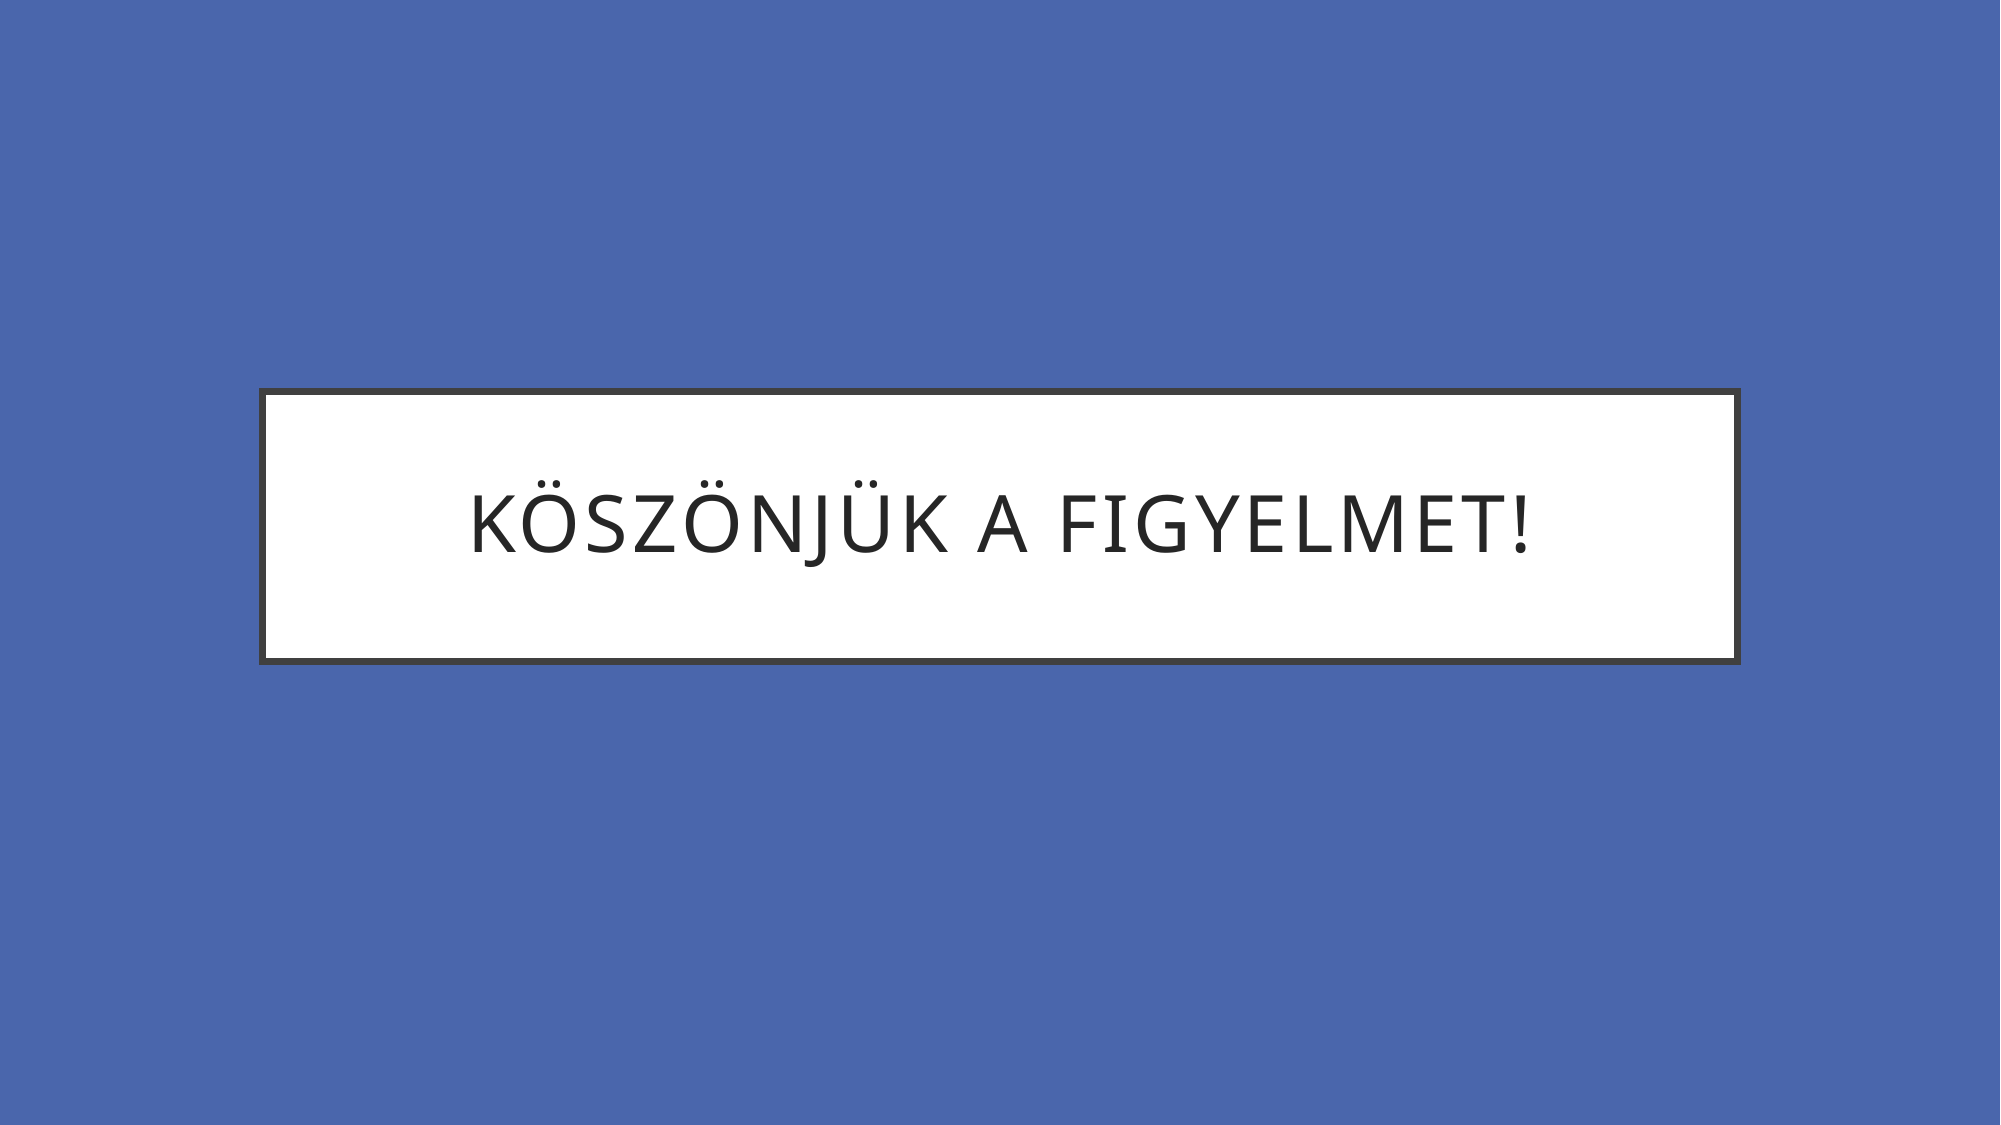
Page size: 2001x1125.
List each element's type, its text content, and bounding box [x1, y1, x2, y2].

title Köszönjük a figyelmet! [259, 388, 1741, 665]
